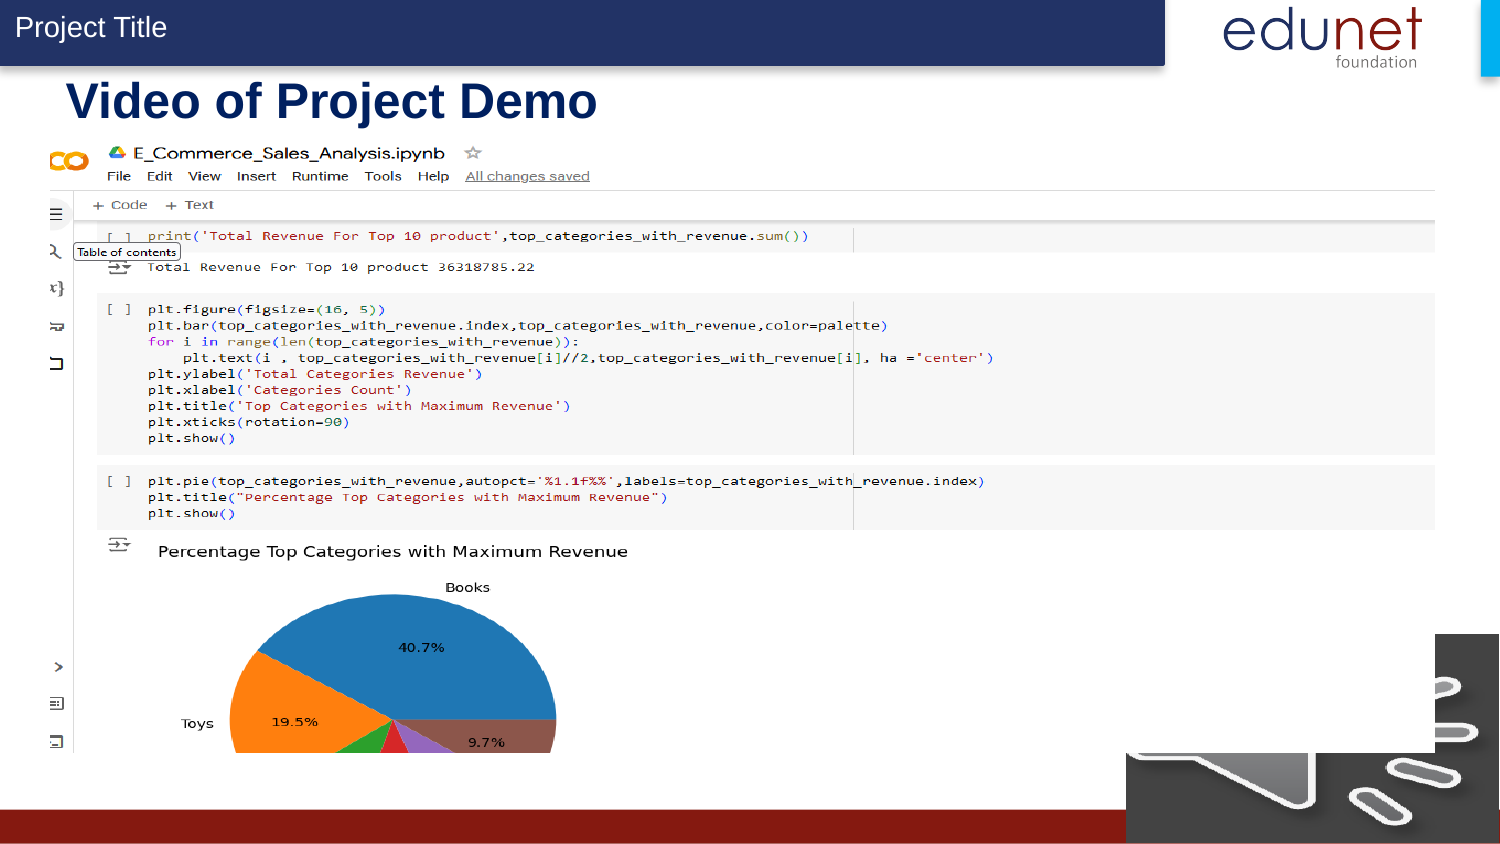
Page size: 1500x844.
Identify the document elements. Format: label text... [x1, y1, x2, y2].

picture [1219, 4, 1424, 61]
picture [50, 136, 1500, 844]
text_box Video of Project Demo [50, 61, 1449, 137]
